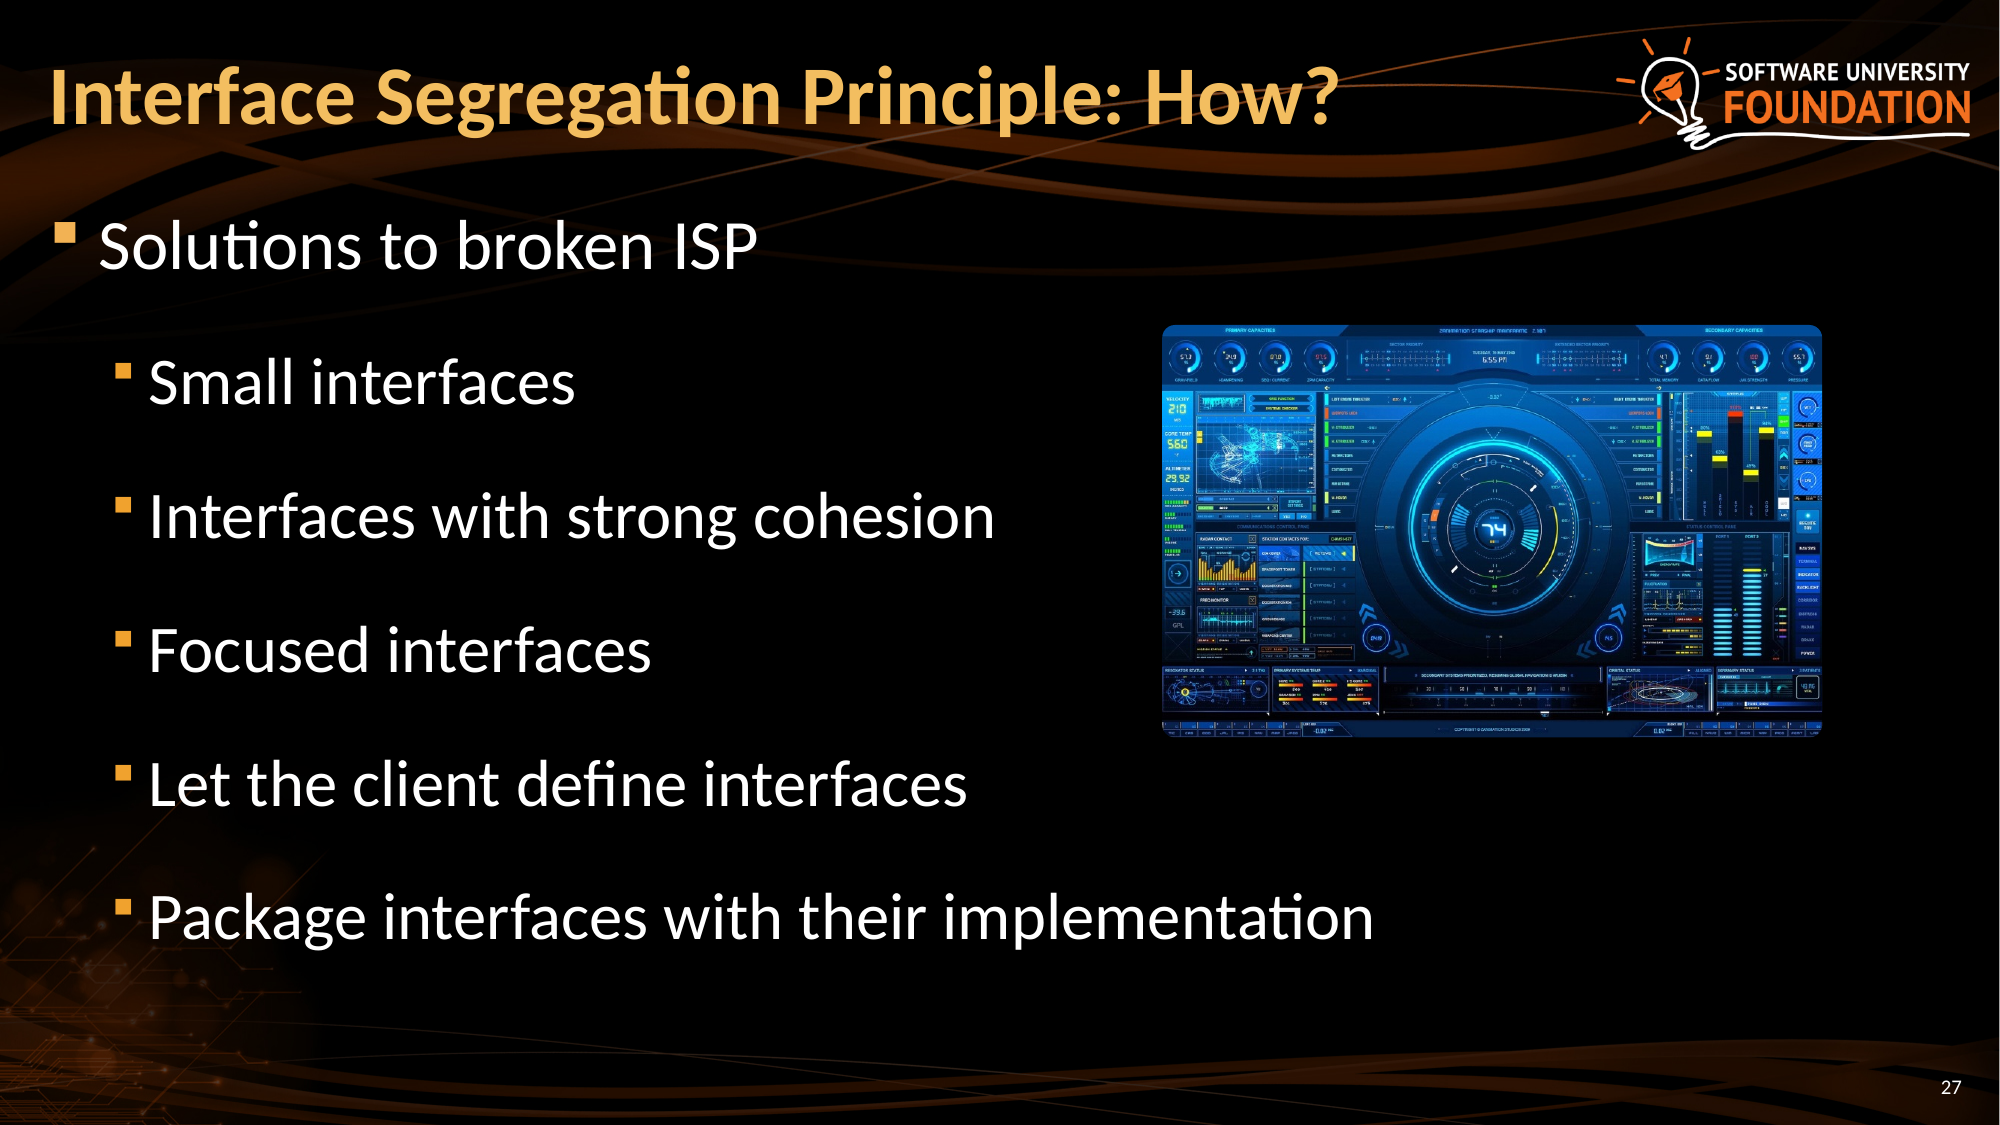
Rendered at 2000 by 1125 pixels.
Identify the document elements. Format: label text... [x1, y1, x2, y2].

title Interface Segregation Principle: How? [30, 6, 1602, 189]
picture [0, 0, 2000, 1125]
list Solutions to broken ISP Small interfaces Interfaces with strong cohesion Focused interfaces Let the client define interfaces Package interfaces with their implementation [31, 188, 1968, 1103]
